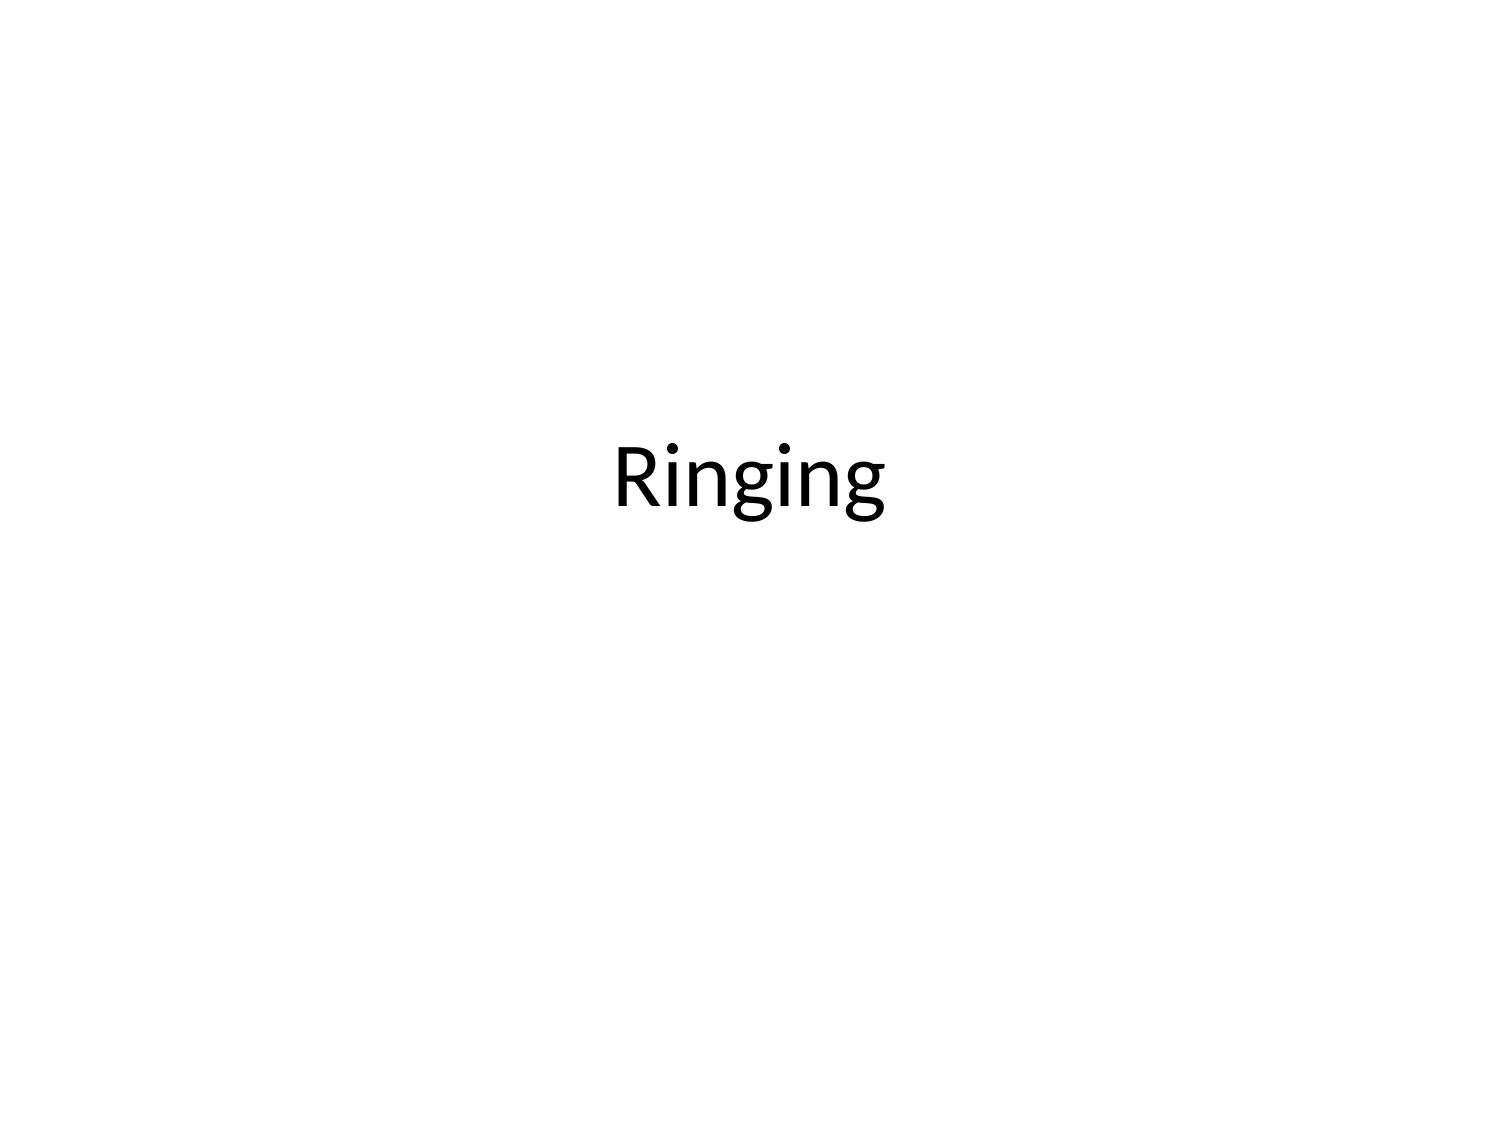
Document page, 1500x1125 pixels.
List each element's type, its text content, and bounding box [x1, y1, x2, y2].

title Ringing [112, 349, 1388, 591]
